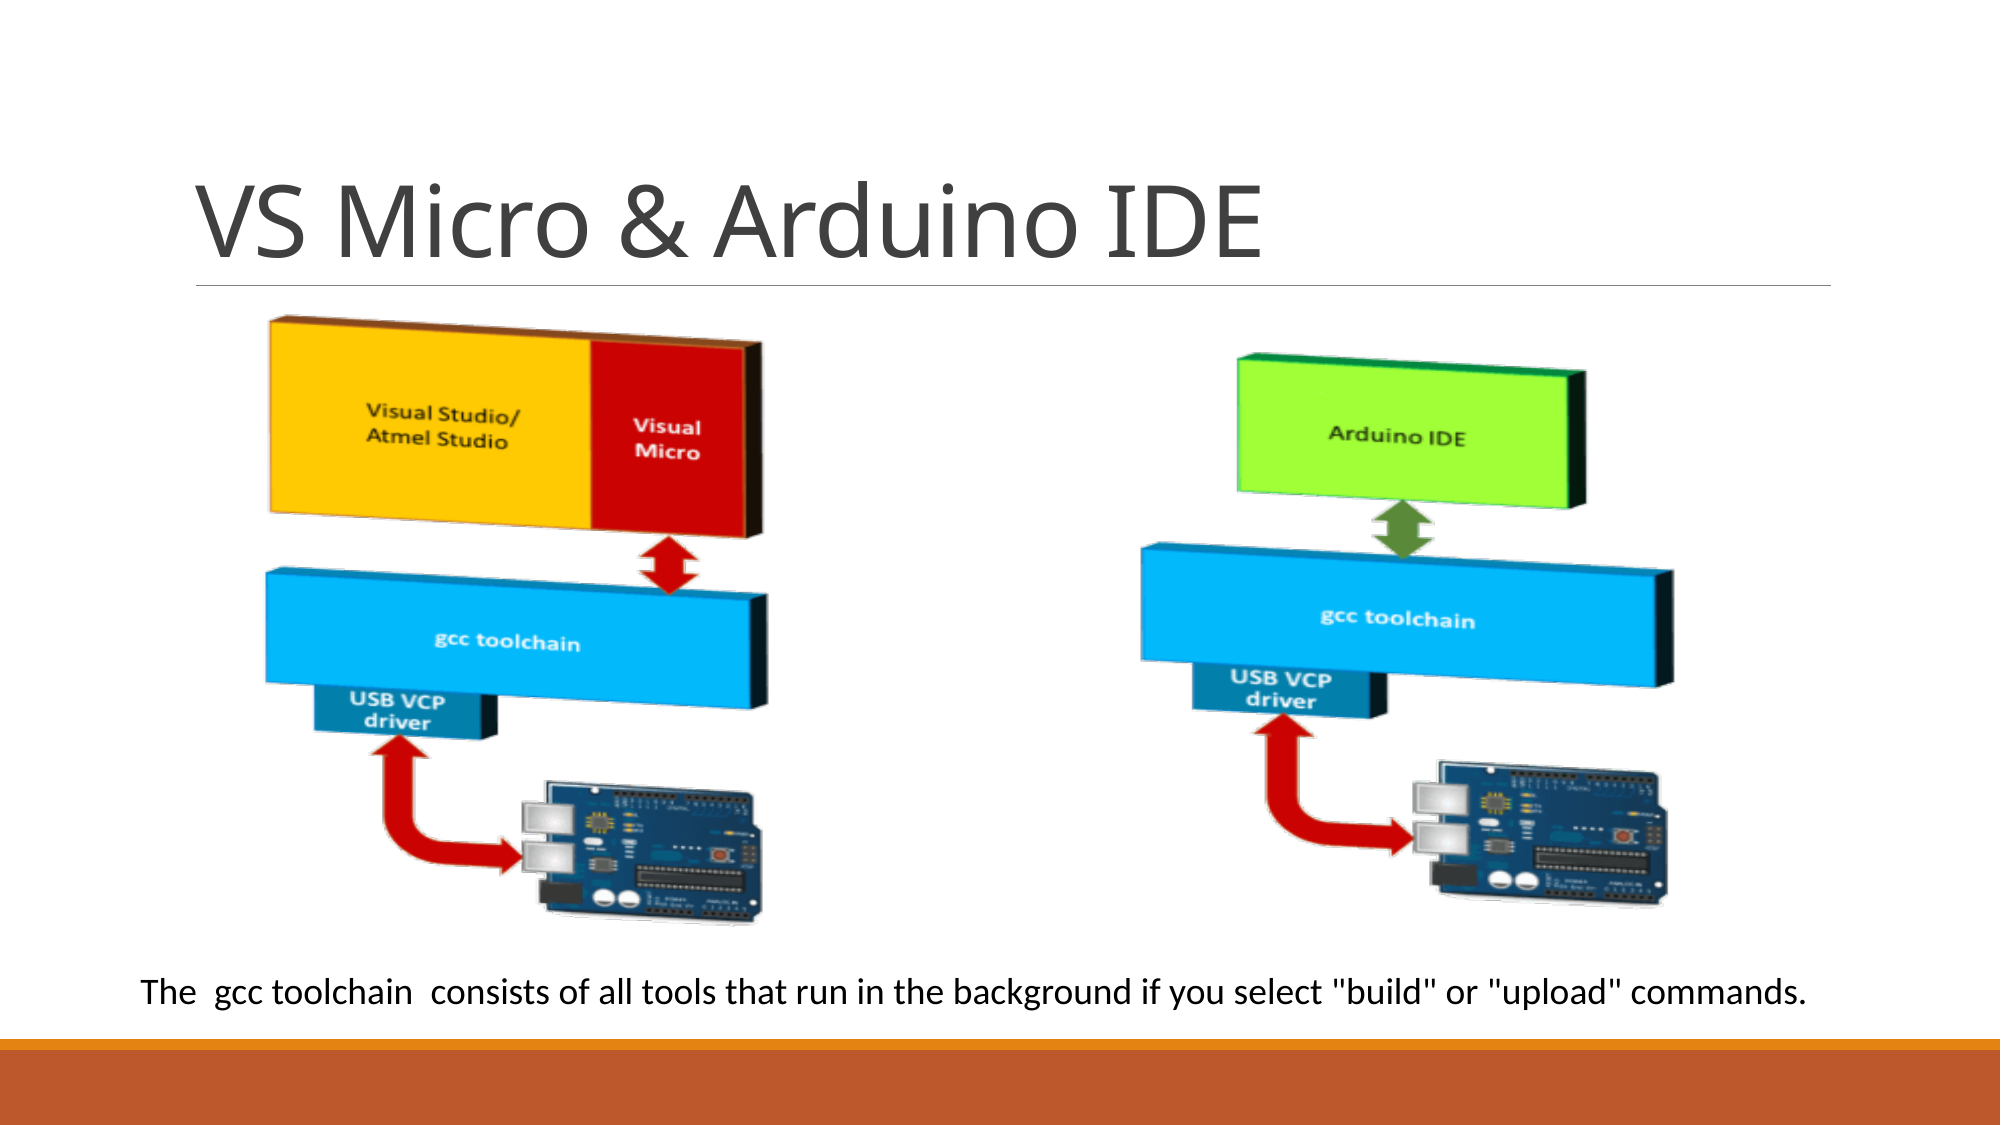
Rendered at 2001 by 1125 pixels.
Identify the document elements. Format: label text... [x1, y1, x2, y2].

picture [138, 311, 901, 934]
picture [1011, 311, 1818, 932]
title VS Micro & Arduino IDE [180, 47, 1830, 285]
text_box The gcc toolchain consists of all tools that run in the background if you select "build" or "upload" commands. [64, 959, 1886, 1020]
